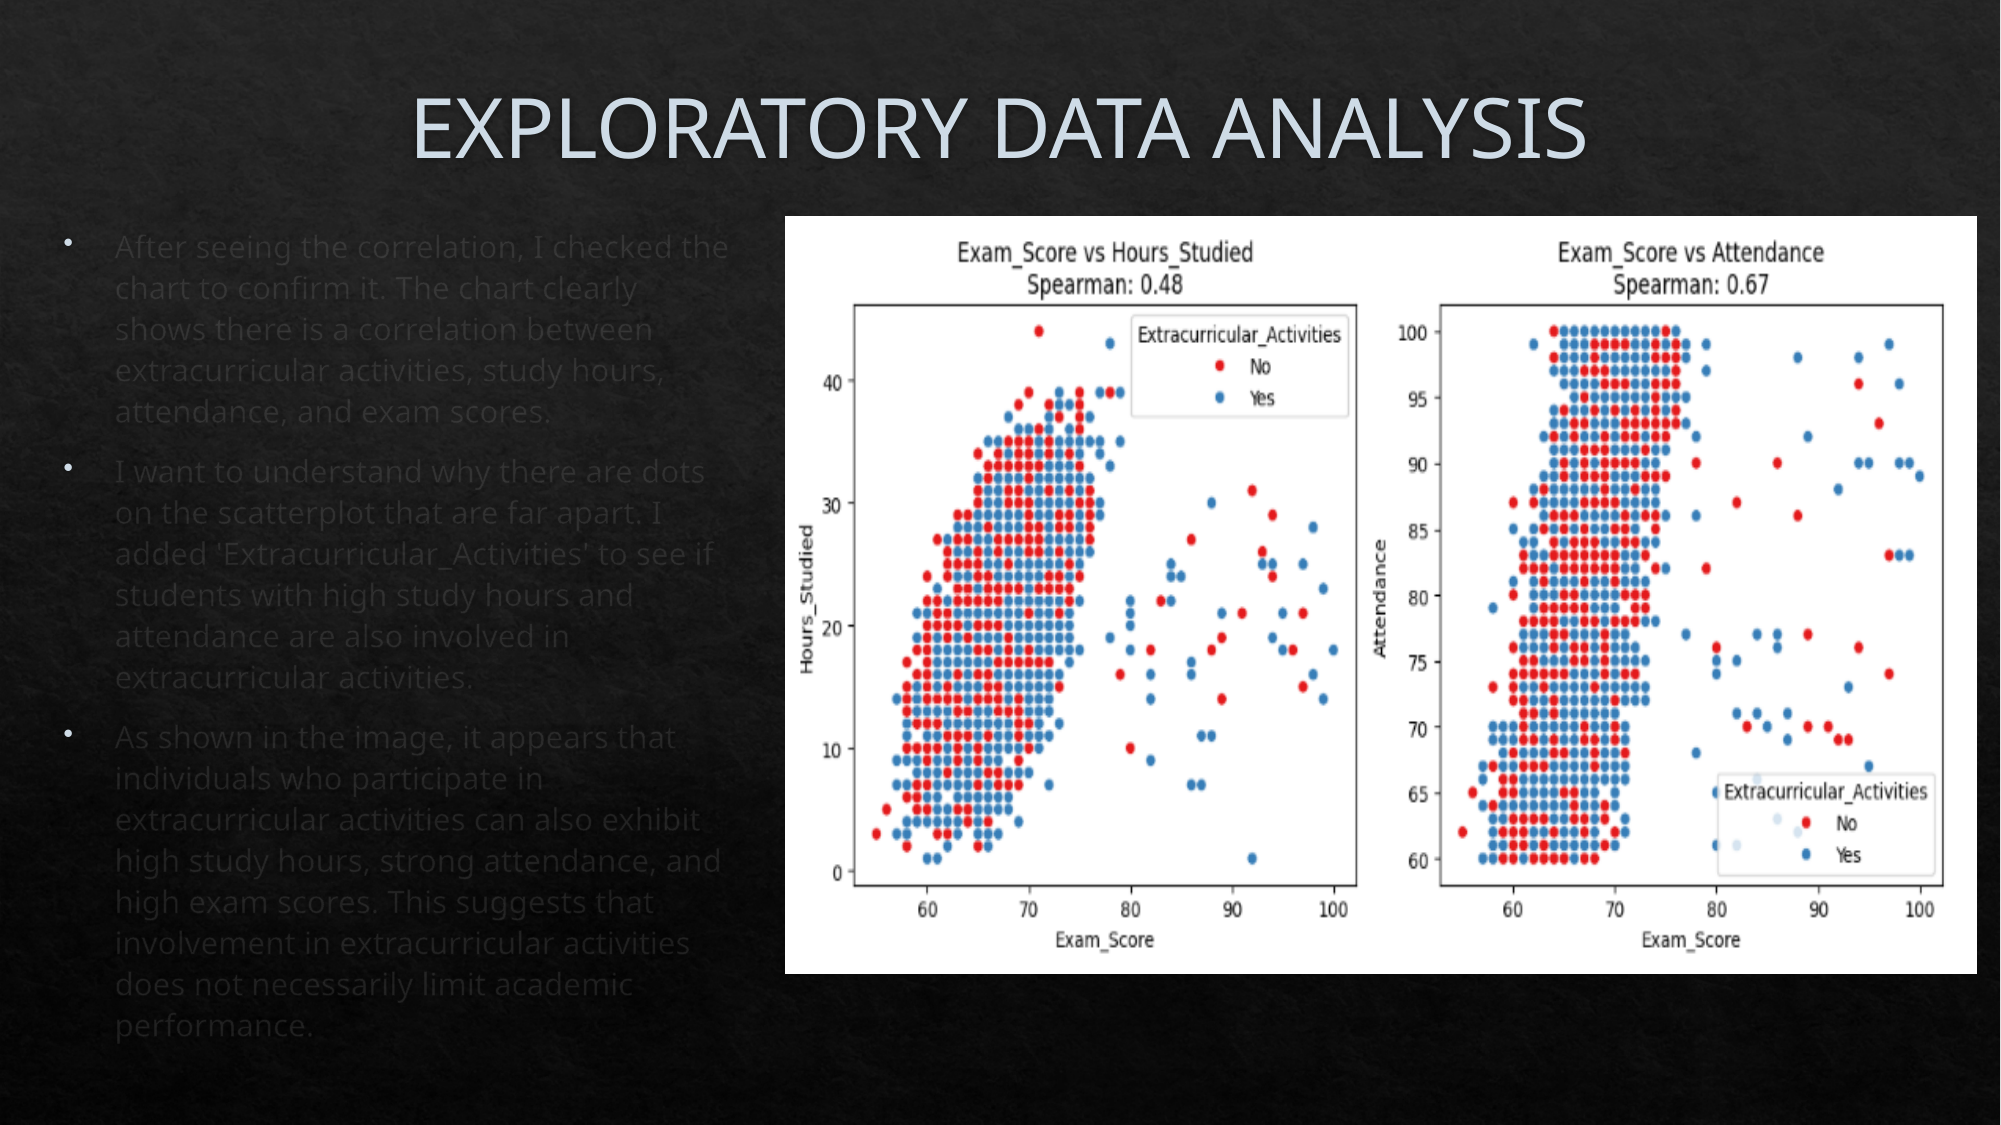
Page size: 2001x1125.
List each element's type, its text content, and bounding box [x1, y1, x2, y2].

title EXPLORATORY DATA ANALYSIS [150, 46, 1850, 217]
picture [784, 216, 1978, 975]
list After seeing the correlation, I checked the chart to confirm it. The chart clearly shows there is a correlation between extracurricular activities, study hours, attendance, and exam scores. I want to understand why there are dots on the scatterplot that are far apart. I added 'Extracurricular_Activities' to see if students with high study hours and attendance are also involved in extracurricular activities. As shown in the image, it appears that individuals who participate in extracurricular activities can also exhibit high study hours, strong attendance, and high exam scores. This suggests that involvement in extracurricular activities does not necessarily limit academic performance. [43, 215, 746, 1079]
